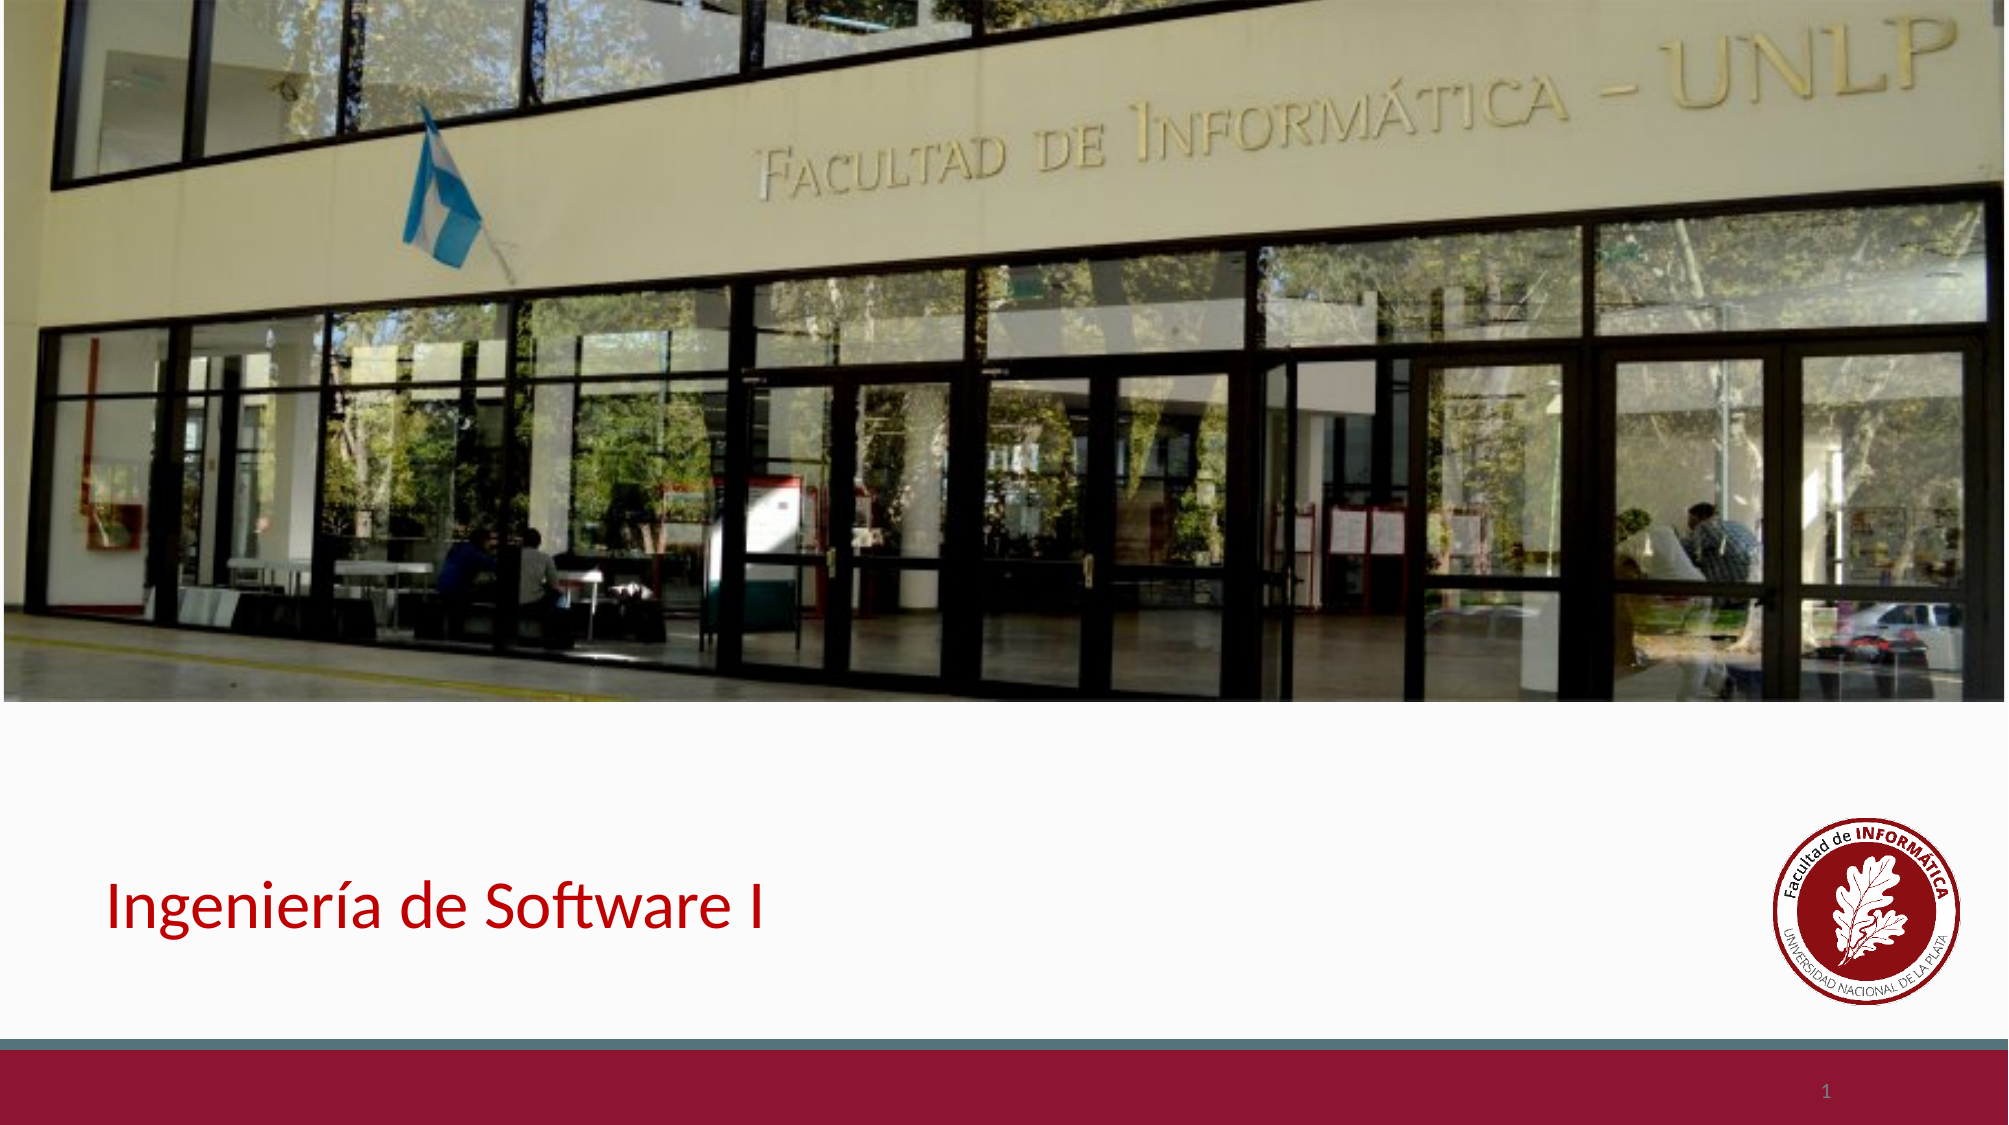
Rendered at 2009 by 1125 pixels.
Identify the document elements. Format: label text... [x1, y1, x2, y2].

picture [1771, 815, 1962, 1006]
title Ingeniería de Software I [90, 849, 1766, 951]
slide_number 1 [1630, 1059, 1847, 1120]
picture [3, 0, 2005, 702]
